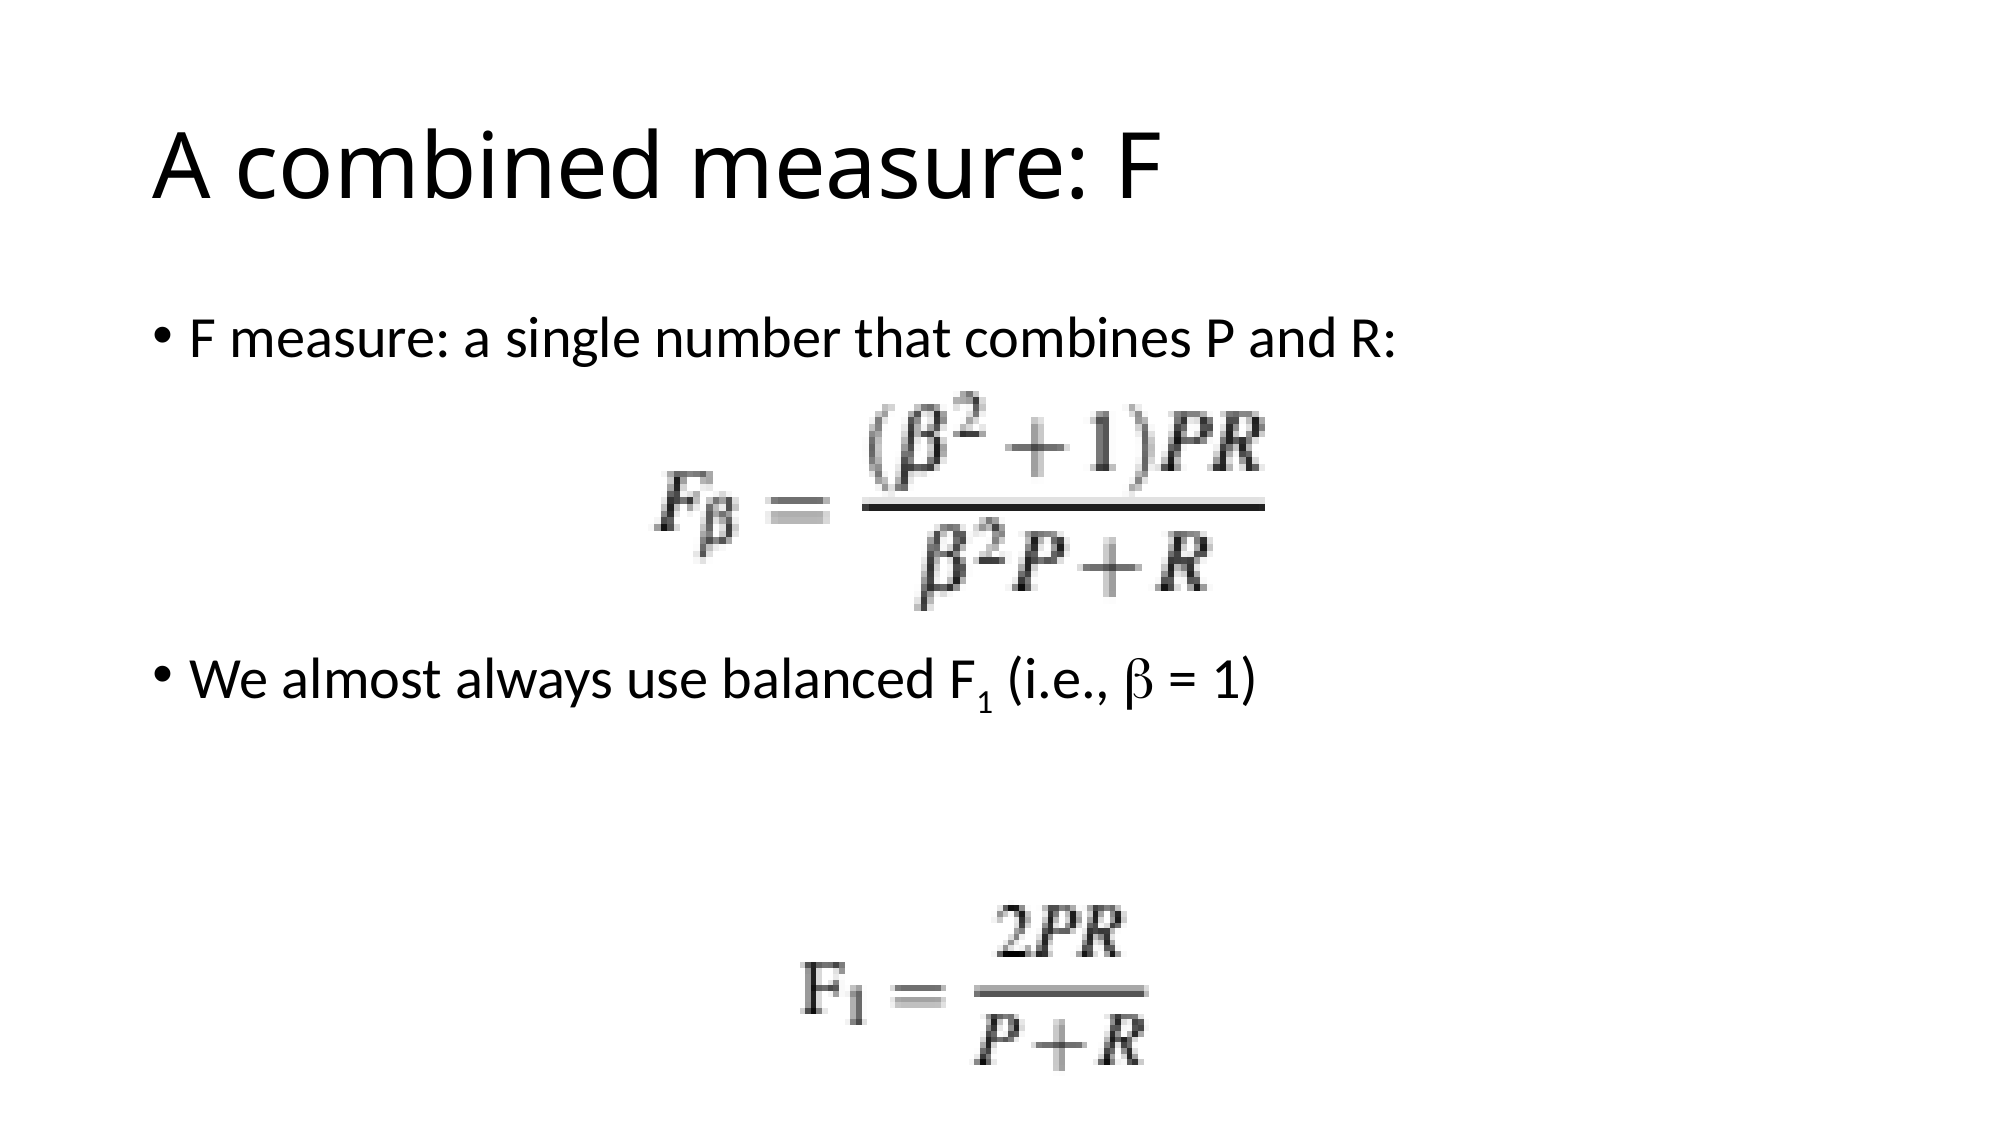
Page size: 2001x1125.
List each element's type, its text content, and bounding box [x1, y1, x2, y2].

picture [799, 849, 1150, 1084]
list F measure: a single number that combines P and R: We almost always use balanced F1 (i.e.,  = 1) [137, 299, 1863, 1014]
title A combined measure: F [137, 59, 1863, 278]
picture [616, 358, 1285, 638]
